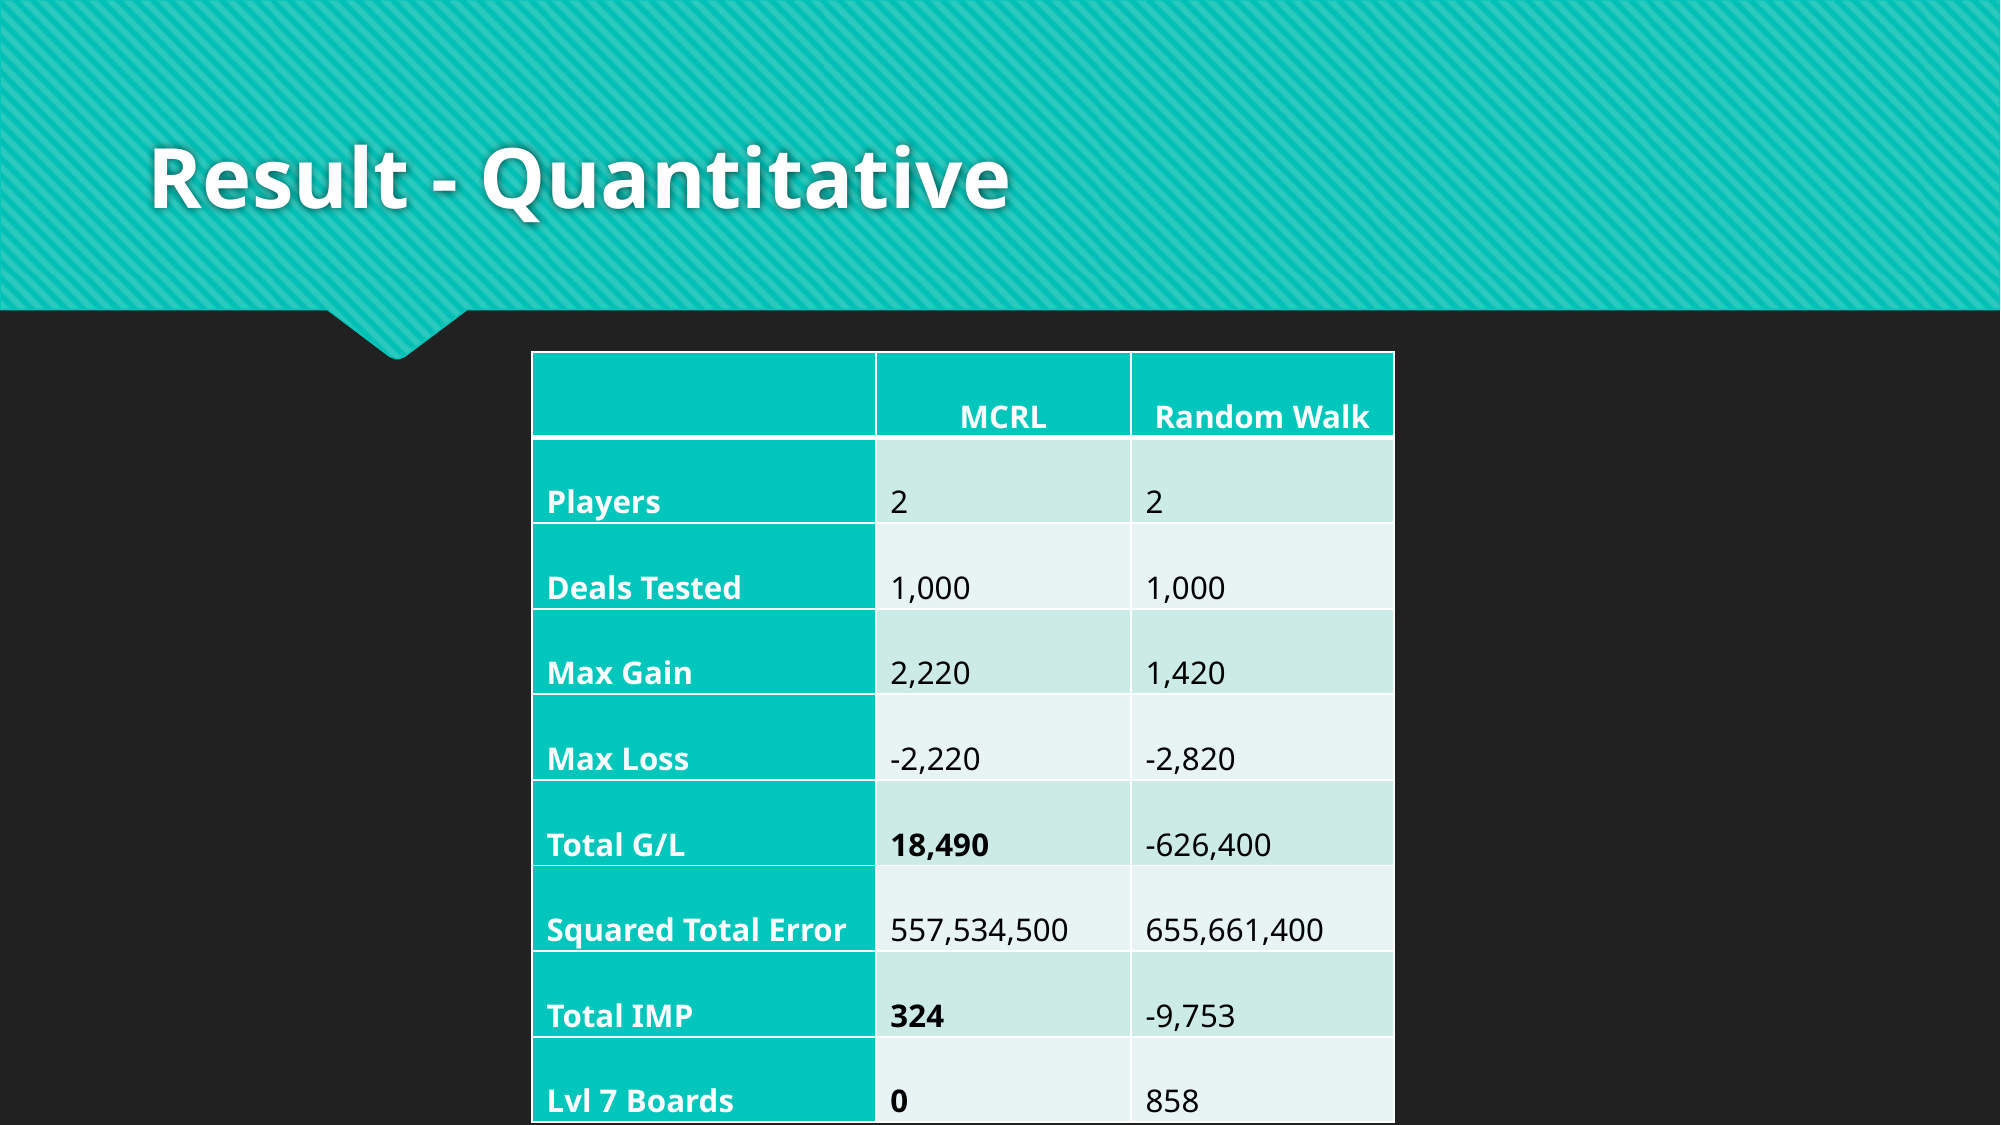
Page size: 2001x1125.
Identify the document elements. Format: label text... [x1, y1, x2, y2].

title Result - Quantitative [132, 73, 1868, 233]
table_cell 0 [877, 1038, 1130, 1121]
table_cell Squared Total Error [533, 866, 875, 950]
table_cell 858 [1132, 1038, 1393, 1121]
table_cell 324 [877, 952, 1130, 1036]
table_cell Total G/L [533, 781, 875, 865]
table_cell 557,534,500 [877, 866, 1130, 950]
table_cell -9,753 [1132, 952, 1393, 1036]
table_cell 1,000 [877, 524, 1130, 608]
table_cell -626,400 [1132, 781, 1393, 865]
table_header Random Walk [1132, 353, 1393, 435]
table_cell 2,220 [877, 610, 1130, 693]
table_cell 2 [1132, 440, 1393, 522]
table_cell 655,661,400 [1132, 866, 1393, 950]
table_cell Deals Tested [533, 524, 875, 608]
table_cell Max Gain [533, 610, 875, 693]
table_cell 2 [877, 440, 1130, 522]
table_cell Lvl 7 Boards [533, 1038, 875, 1121]
table_cell -2,820 [1132, 695, 1393, 779]
table_header MCRL [877, 353, 1130, 435]
table_cell Players [533, 440, 875, 522]
table_cell 1,420 [1132, 610, 1393, 693]
table_cell -2,220 [877, 695, 1130, 779]
table_cell 18,490 [877, 781, 1130, 865]
table_cell Max Loss [533, 695, 875, 779]
table_cell Total IMP [533, 952, 875, 1036]
table_header [533, 353, 875, 435]
table_cell 1,000 [1132, 524, 1393, 608]
